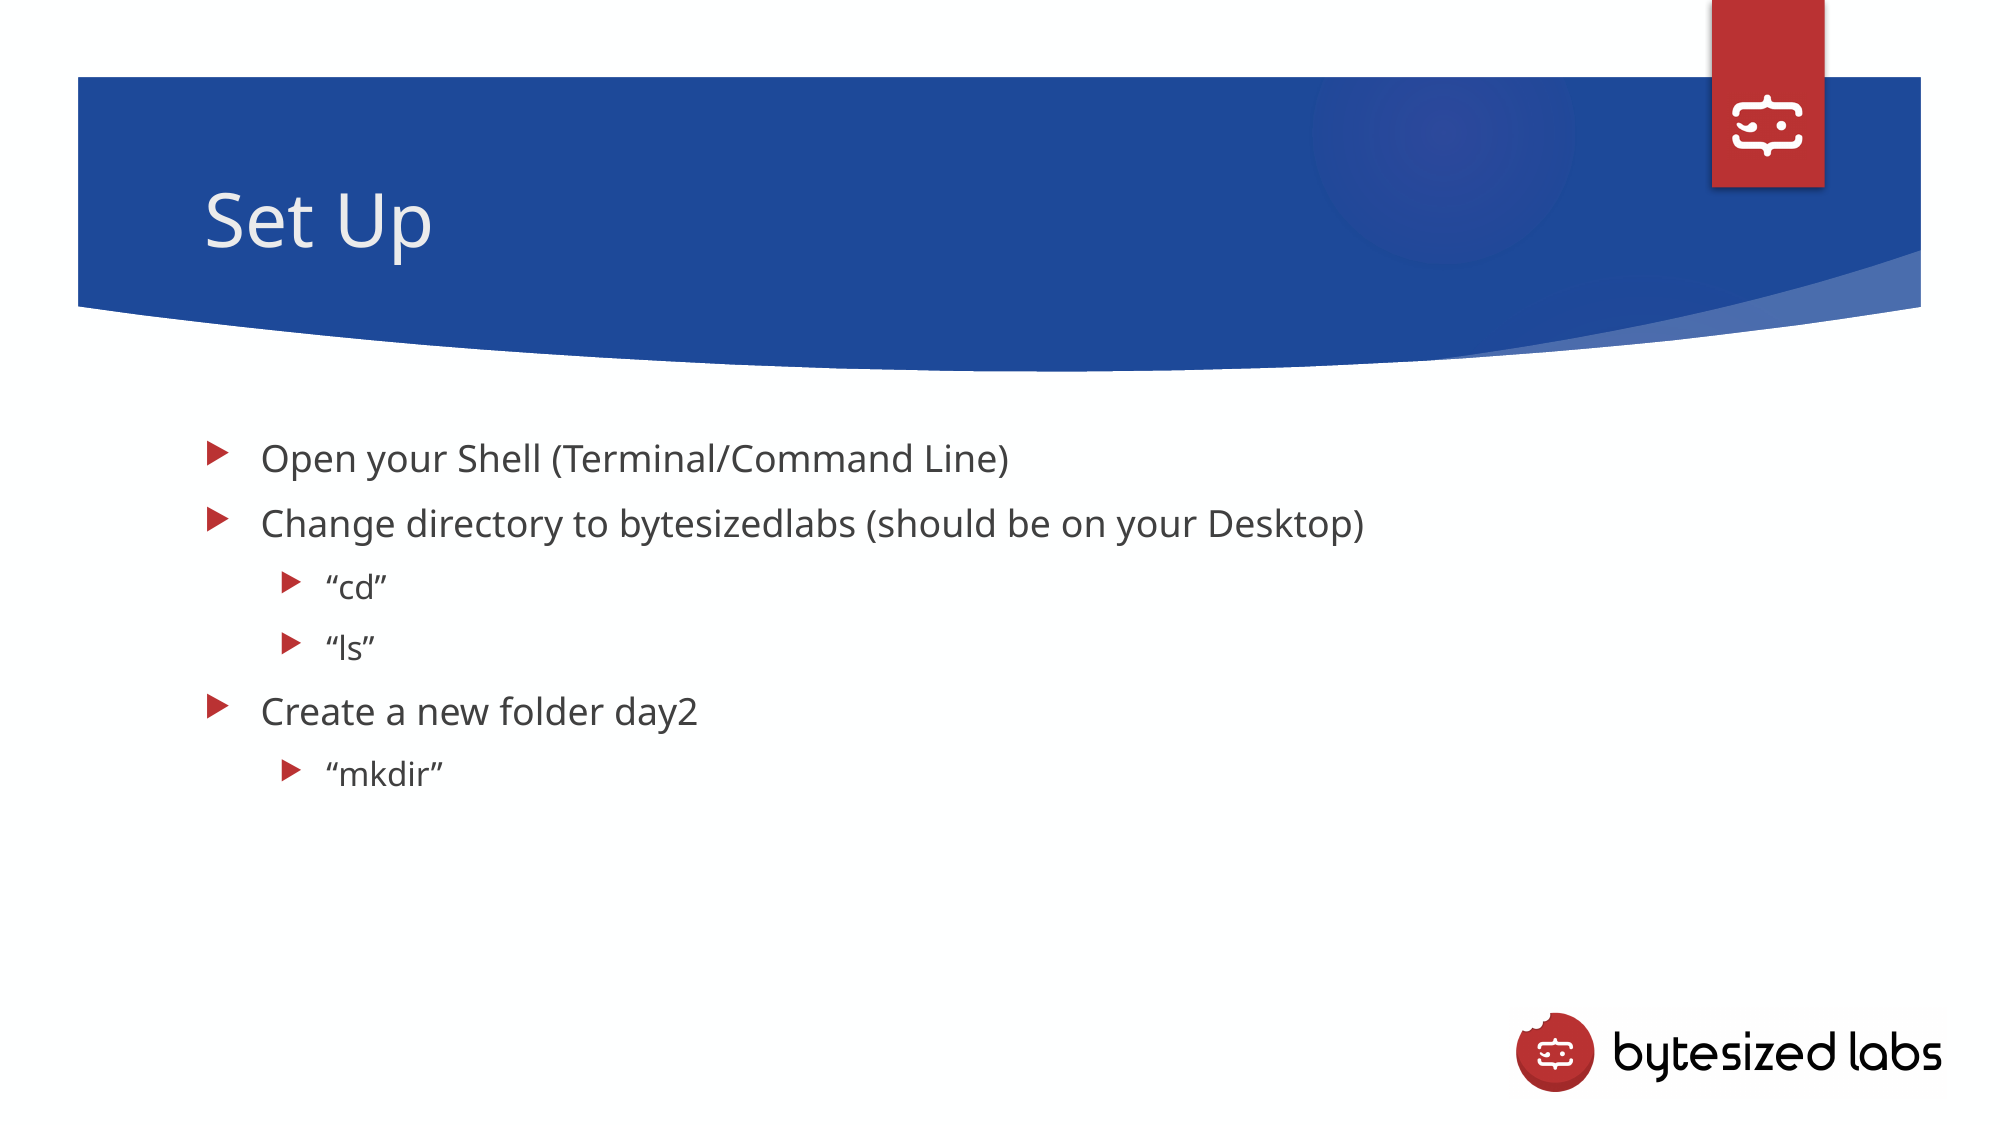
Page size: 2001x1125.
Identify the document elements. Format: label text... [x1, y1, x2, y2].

picture [1727, 92, 1807, 160]
picture [1509, 1007, 1947, 1099]
list Open your Shell (Terminal/Command Line) Change directory to bytesizedlabs (should be on your Desktop) “cd” “ls” Create a new folder day2 “mkdir” [189, 427, 1638, 988]
title Set Up [189, 159, 1627, 276]
